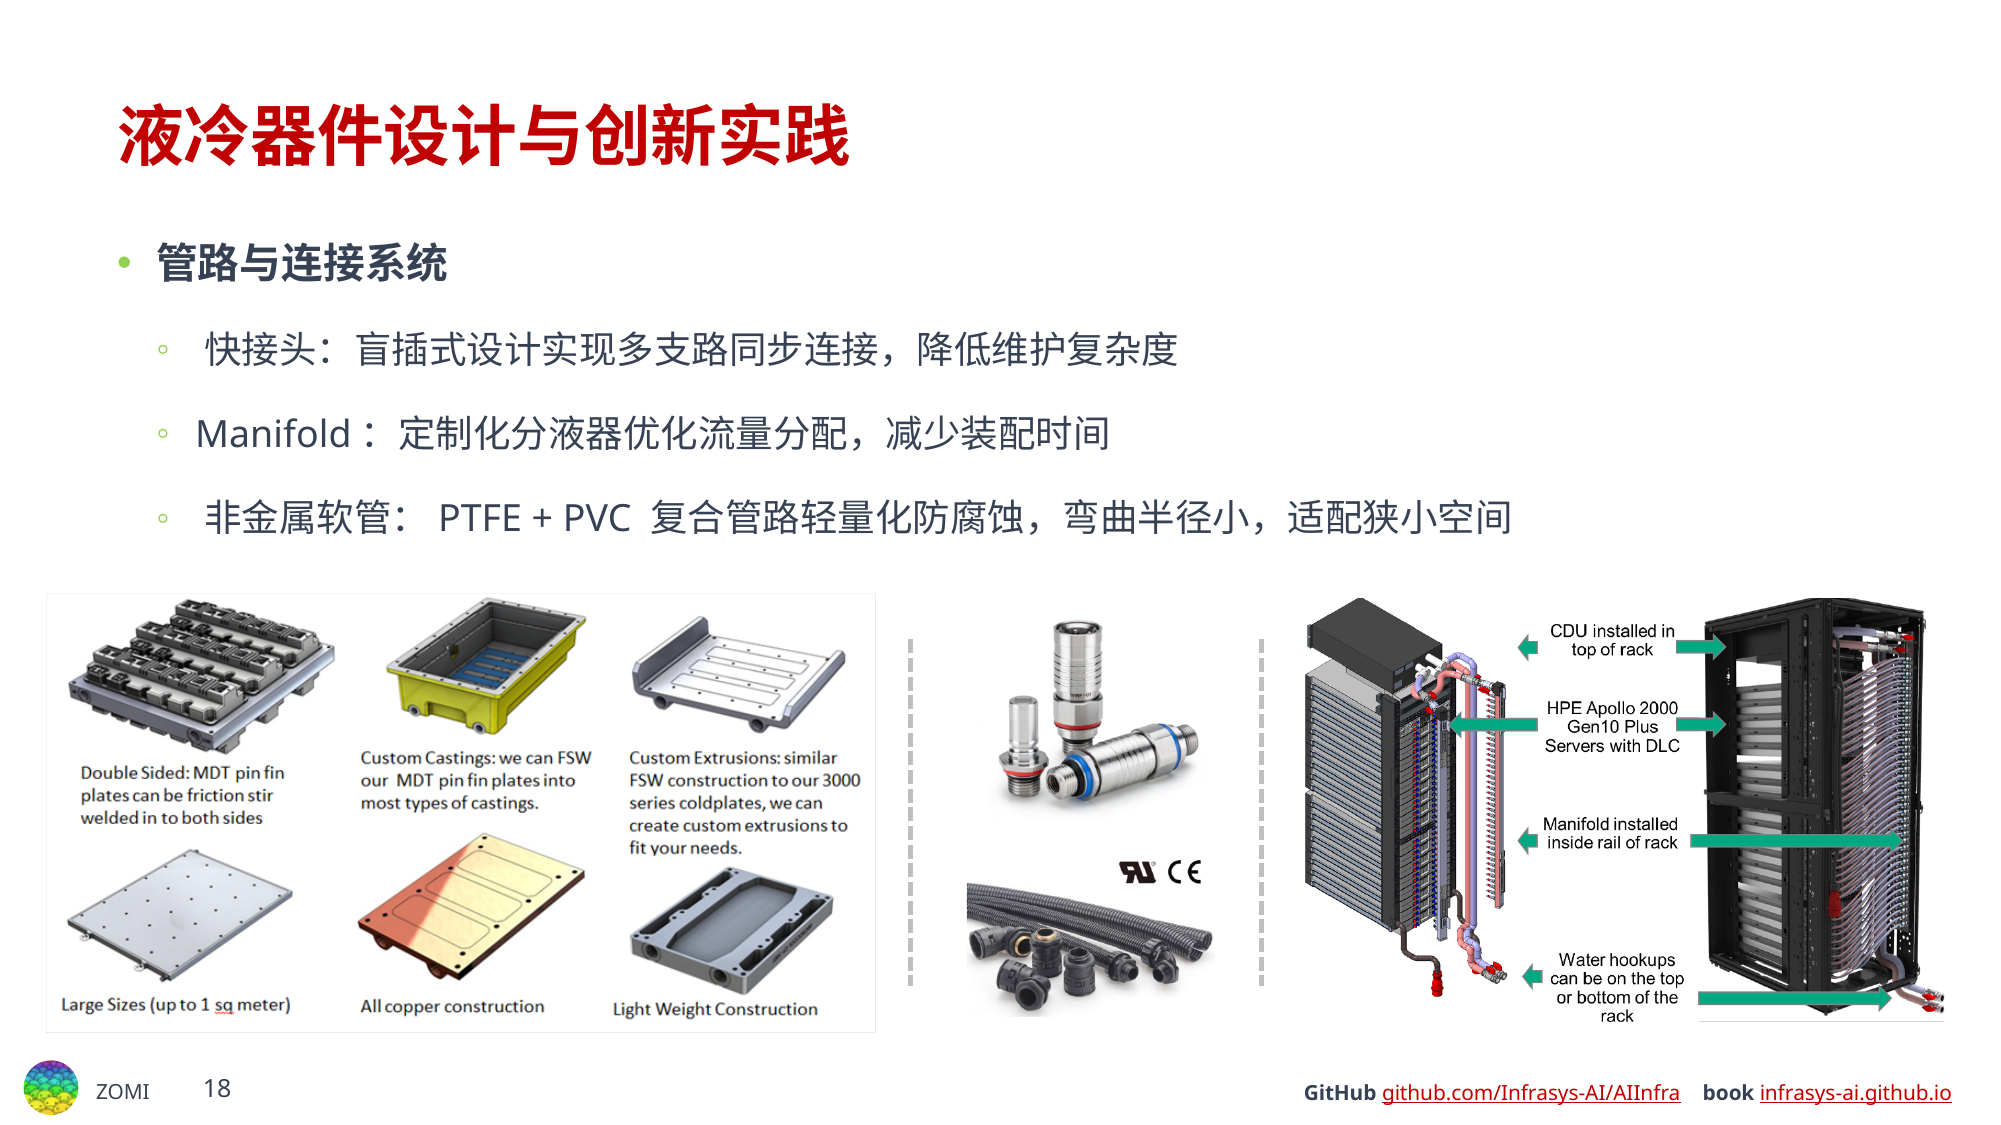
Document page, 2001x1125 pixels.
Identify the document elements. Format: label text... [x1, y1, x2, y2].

title 液冷器件设计与创新实践​ [102, 85, 1901, 183]
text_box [958, 608, 1220, 1018]
picture [1301, 598, 1945, 1028]
picture [23, 1060, 79, 1115]
picture [45, 592, 877, 1034]
list 管路与连接系统​​ ​​快接头​​：盲插式设计实现多支路同步连接，降低维护复杂度 ​​Manifold​​：定制化分液器优化流量分配，减少装配时间 ​​非金属软管​​：PTFE + PVC 复合管路轻量化防腐蚀，弯曲半径小，适配狭小空间 ​​ [102, 204, 1901, 1043]
